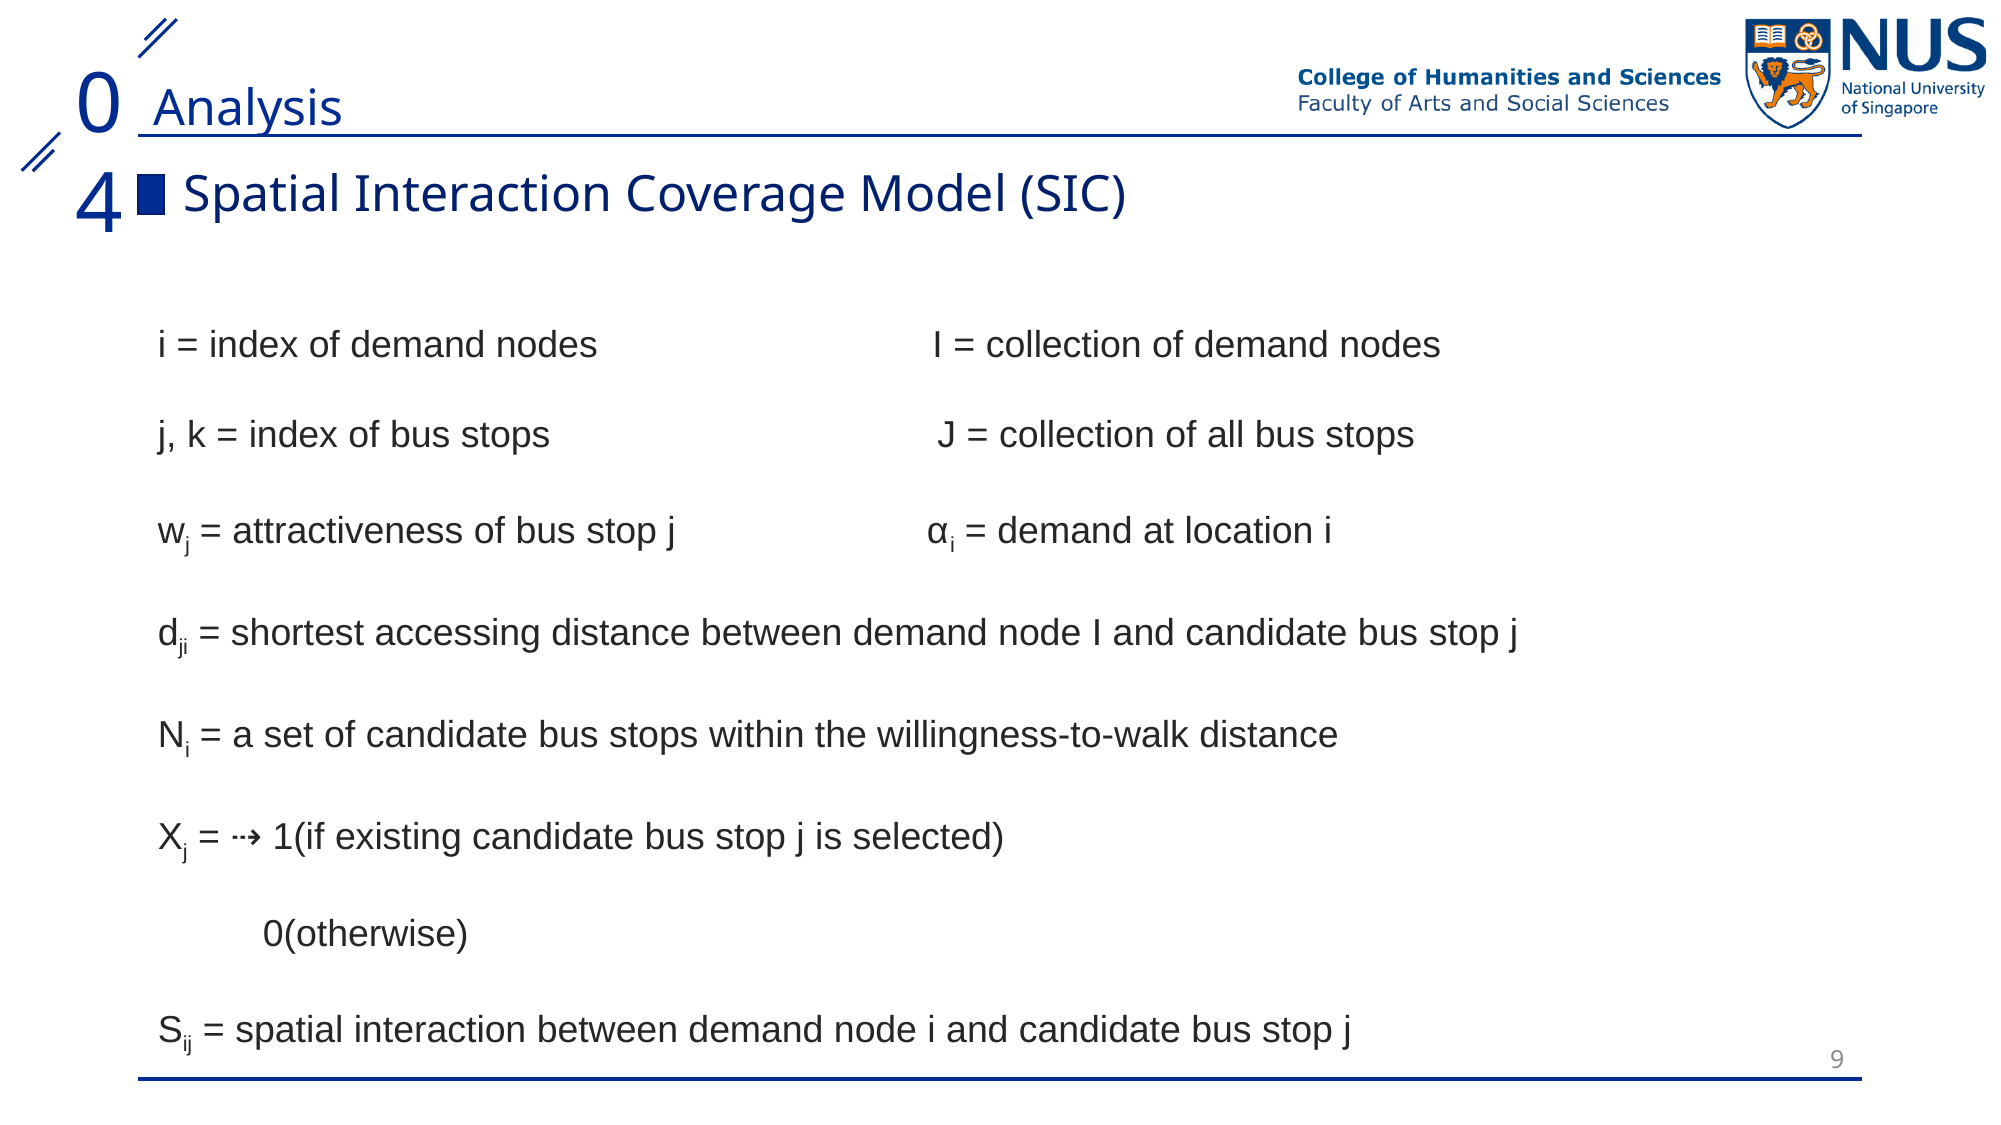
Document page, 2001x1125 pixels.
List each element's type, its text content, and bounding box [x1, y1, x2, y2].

text_box [137, 174, 165, 215]
text_box Analysis [138, 56, 702, 144]
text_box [1284, 12, 1987, 130]
text_box Spatial Interaction Coverage Model (SIC) [168, 154, 1169, 230]
text_box 9 [1409, 1064, 1860, 1091]
text_box i = index of demand nodes I = collection of demand nodes j, k = index of bus stops J = collection of all bus stops wj = attractiveness of bus stop j αi = demand at location i dji = shortest accessing distance between demand node I and candidate bus stop j Ni = a set of candidate bus stops within the willingness-to-walk distance Xj = ⇢ 1(if existing candidate bus stop j is selected) 0(otherwise) Sij = spatial interaction between demand node i and candidate bus stop j [143, 267, 1897, 1064]
